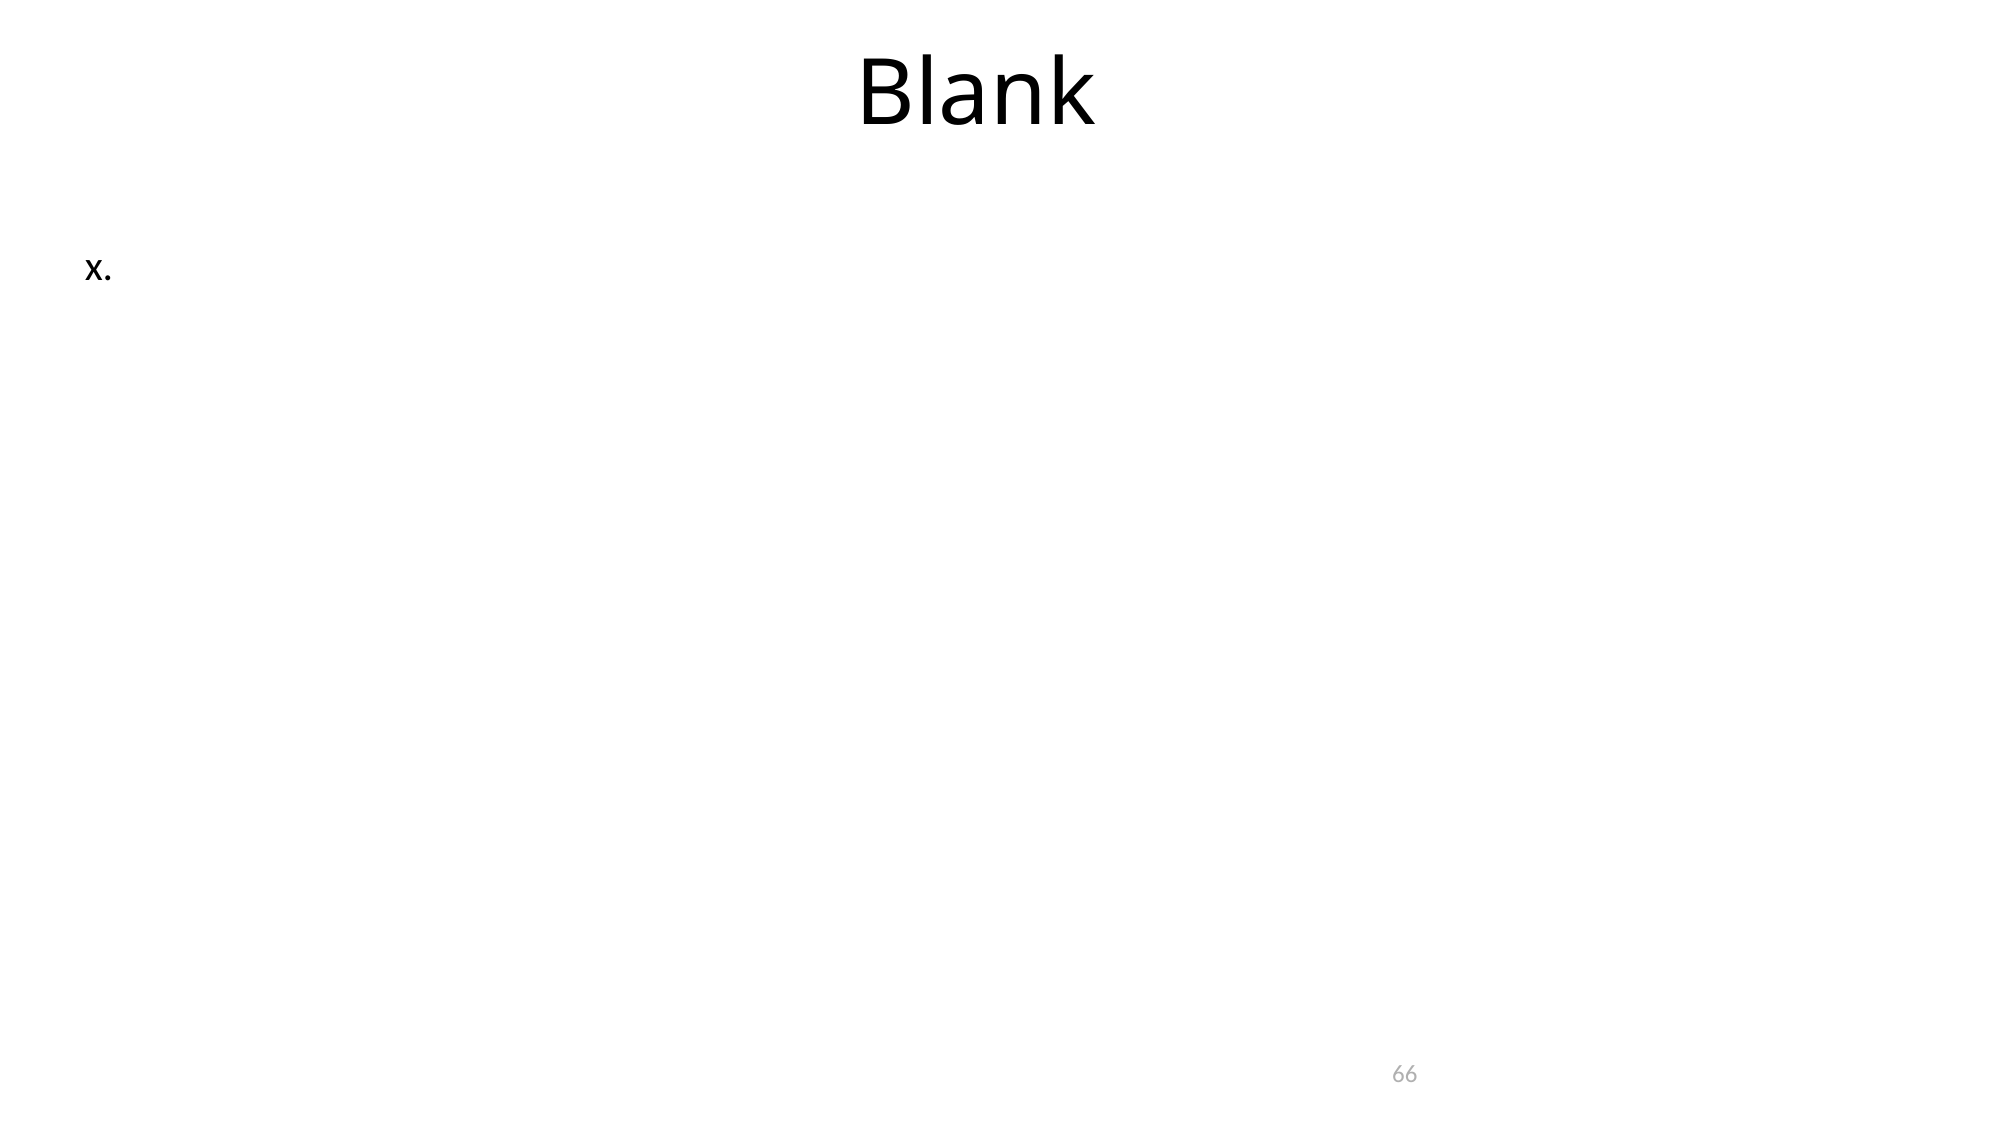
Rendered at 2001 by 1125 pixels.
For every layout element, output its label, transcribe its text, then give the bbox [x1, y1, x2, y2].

slide_number 66 [1074, 738, 1425, 1125]
text_box x. [77, 231, 1969, 1051]
text_box Blank [30, 25, 1922, 151]
